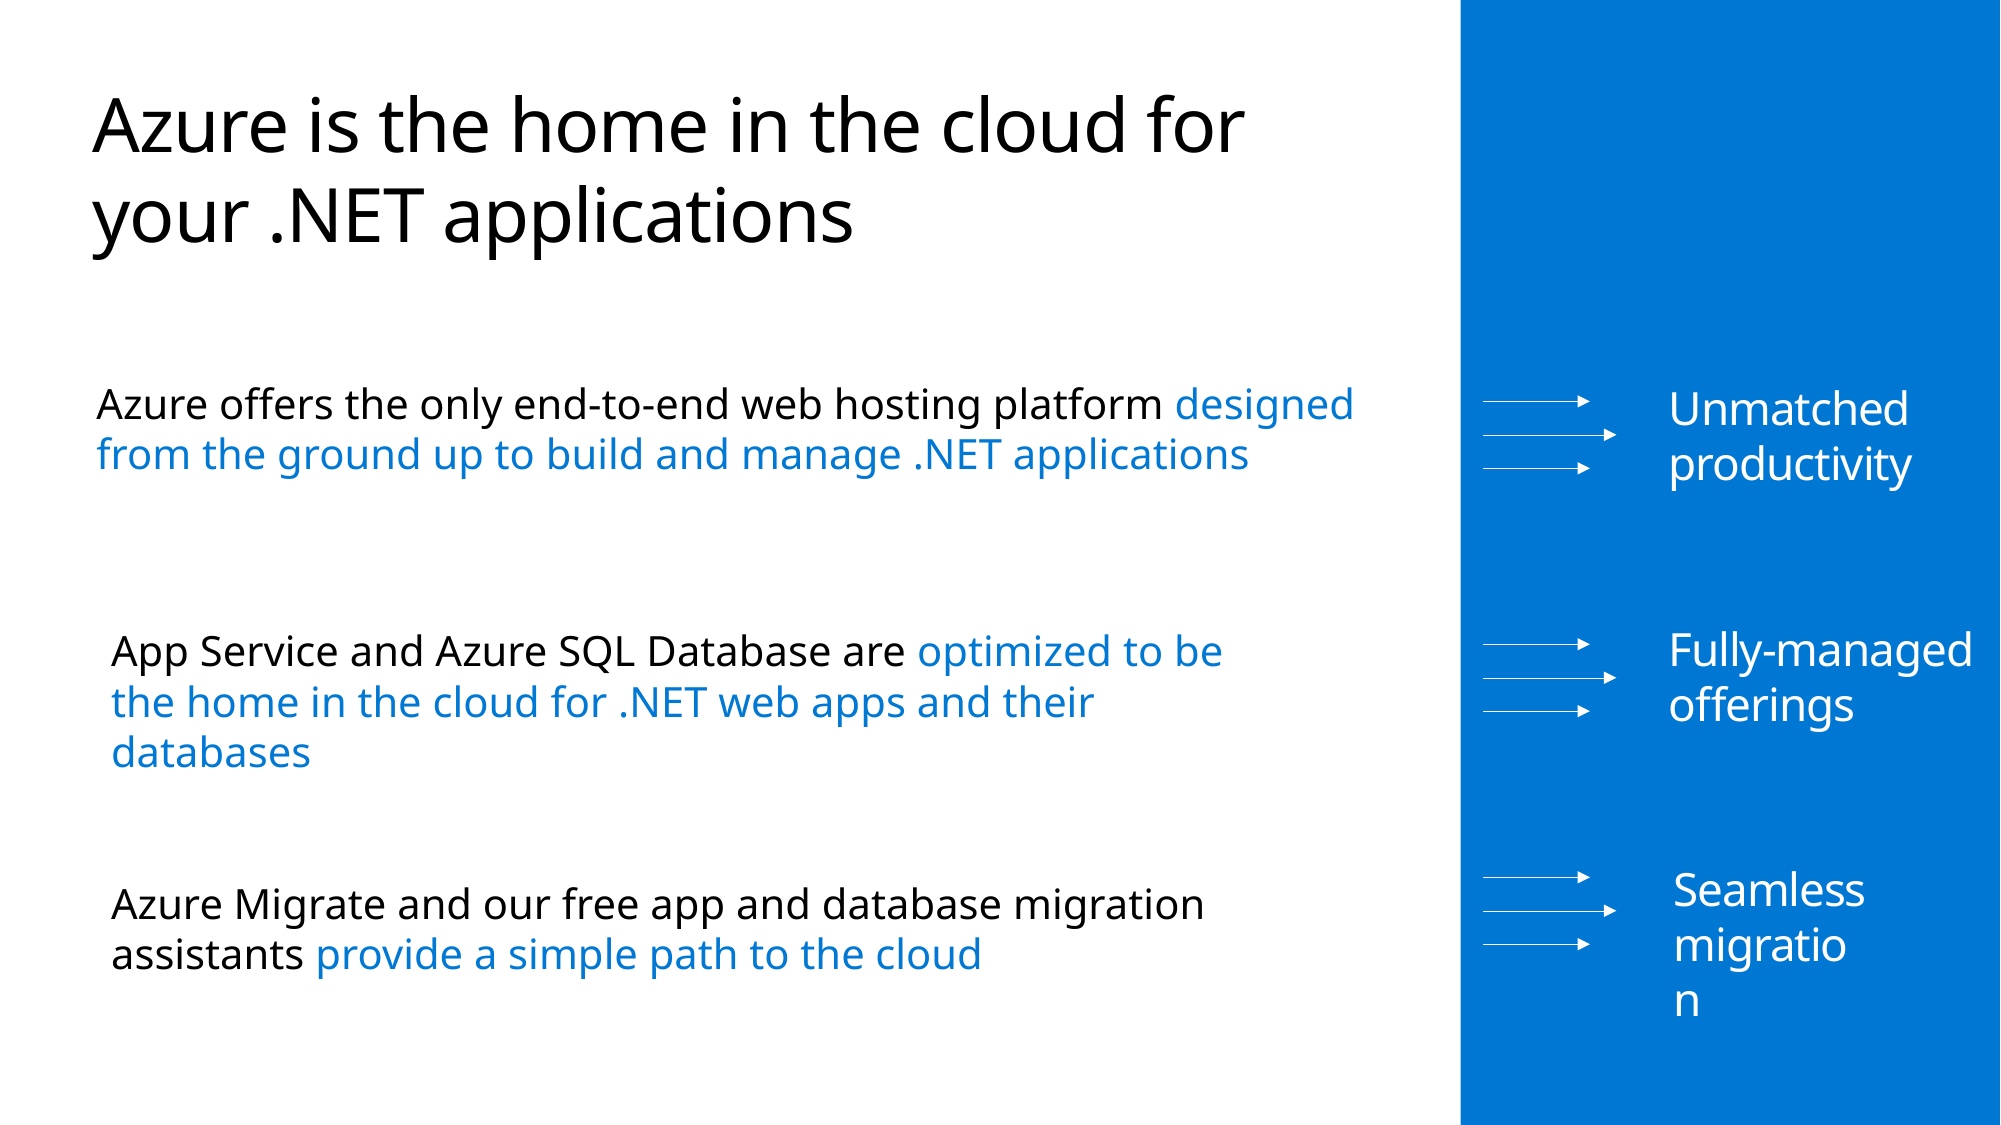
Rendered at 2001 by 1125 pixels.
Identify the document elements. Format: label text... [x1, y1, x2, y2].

text_box Fully-managed offerings [1653, 612, 2000, 738]
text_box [1482, 644, 1617, 712]
text_box Azure offers the only end-to-end web hosting platform designed from the ground up to build and manage .NET applications [96, 378, 1370, 479]
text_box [1482, 401, 1617, 469]
text_box Unmatched productivity [1653, 372, 1938, 498]
text_box [1460, 0, 2000, 1125]
text_box Seamless migration [1658, 852, 1889, 971]
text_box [1482, 877, 1617, 945]
text_box Azure Migrate and our free app and database migration assistants provide a simple path to the cloud [96, 870, 1348, 1009]
title Azure is the home in the cloud for your .NET applications [92, 77, 1344, 260]
text_box App Service and Azure SQL Database are optimized to be the home in the cloud for .NET web apps and their databases [96, 617, 1289, 752]
